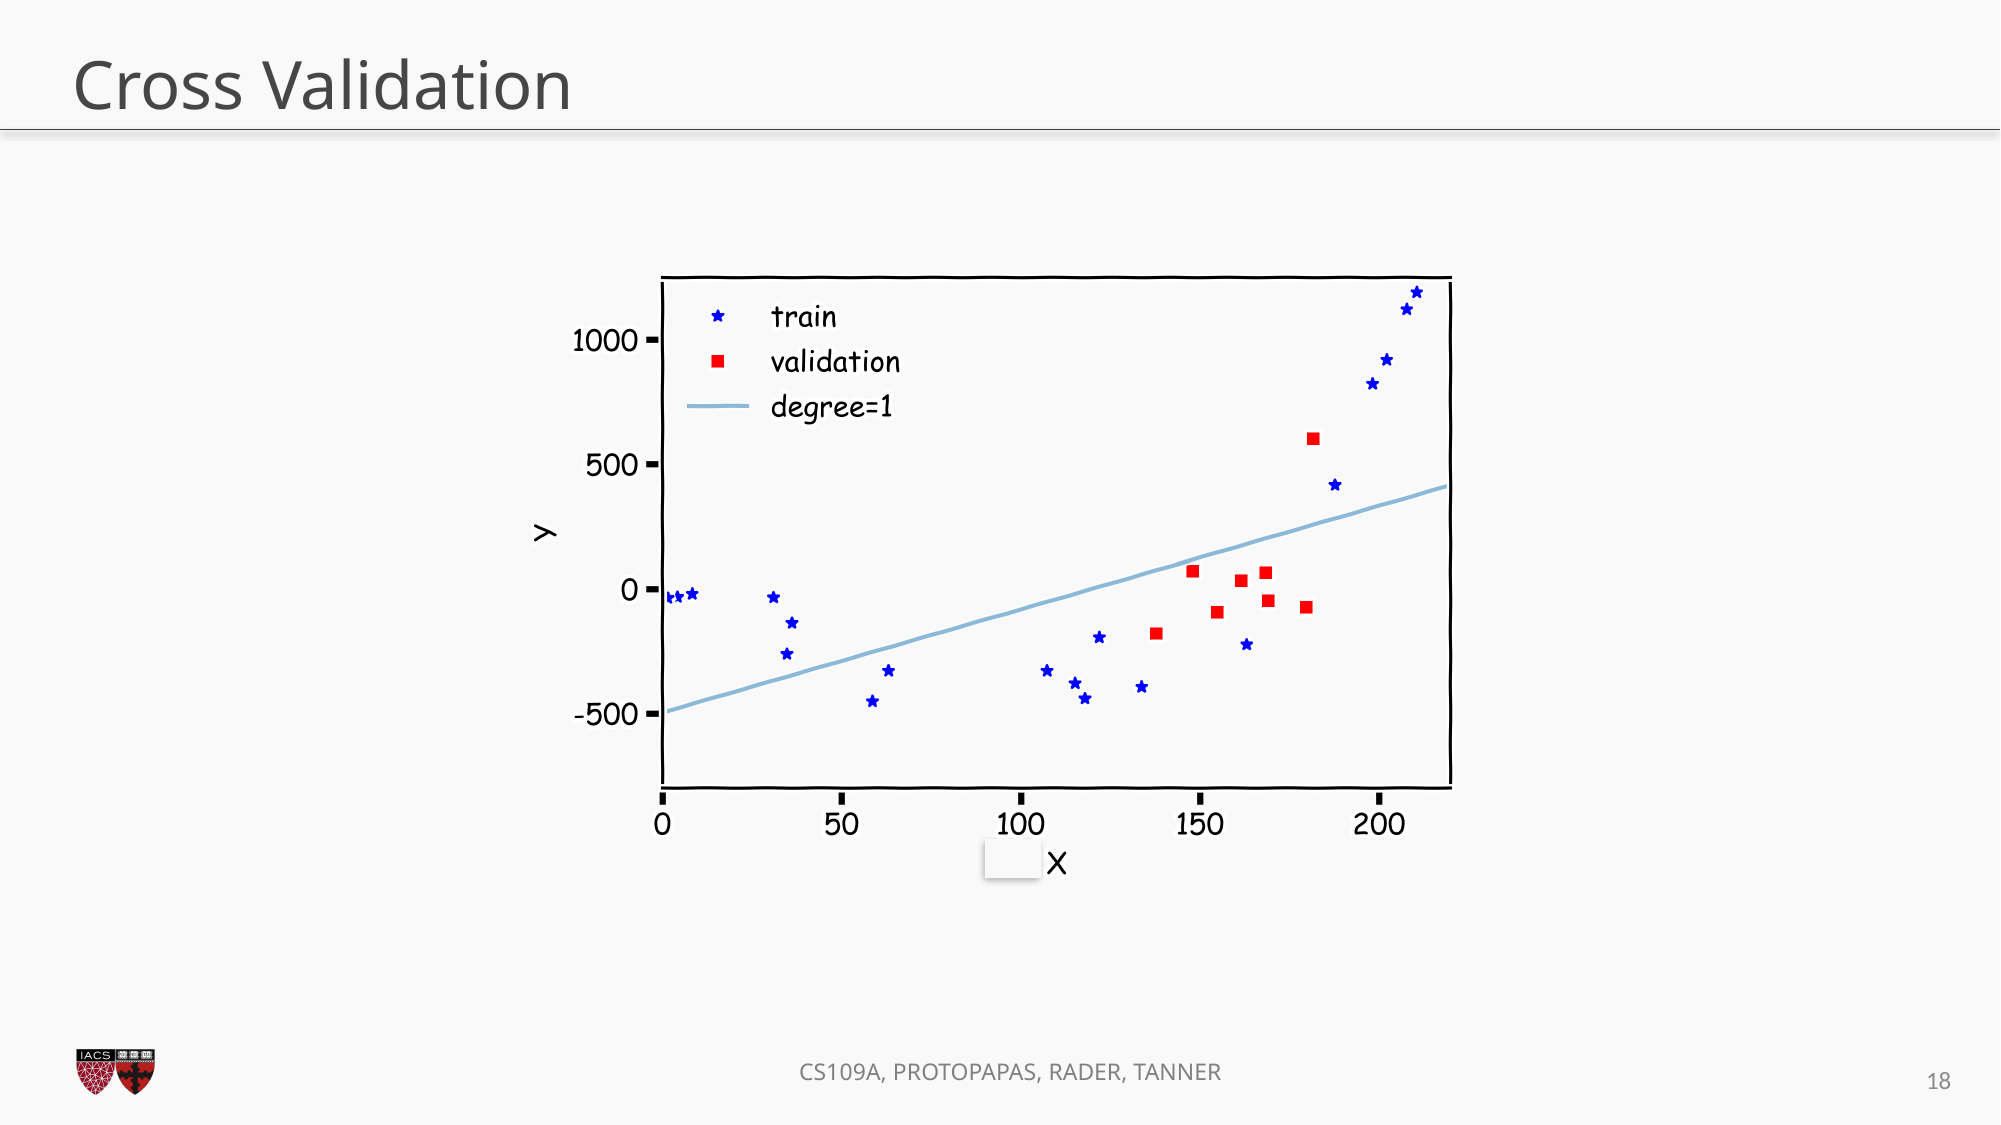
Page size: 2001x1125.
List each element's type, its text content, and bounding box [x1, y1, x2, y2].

picture [437, 187, 1563, 938]
slide_number 18 [1500, 1050, 1967, 1110]
picture [75, 1049, 155, 1095]
title Cross Validation [57, 35, 1943, 162]
